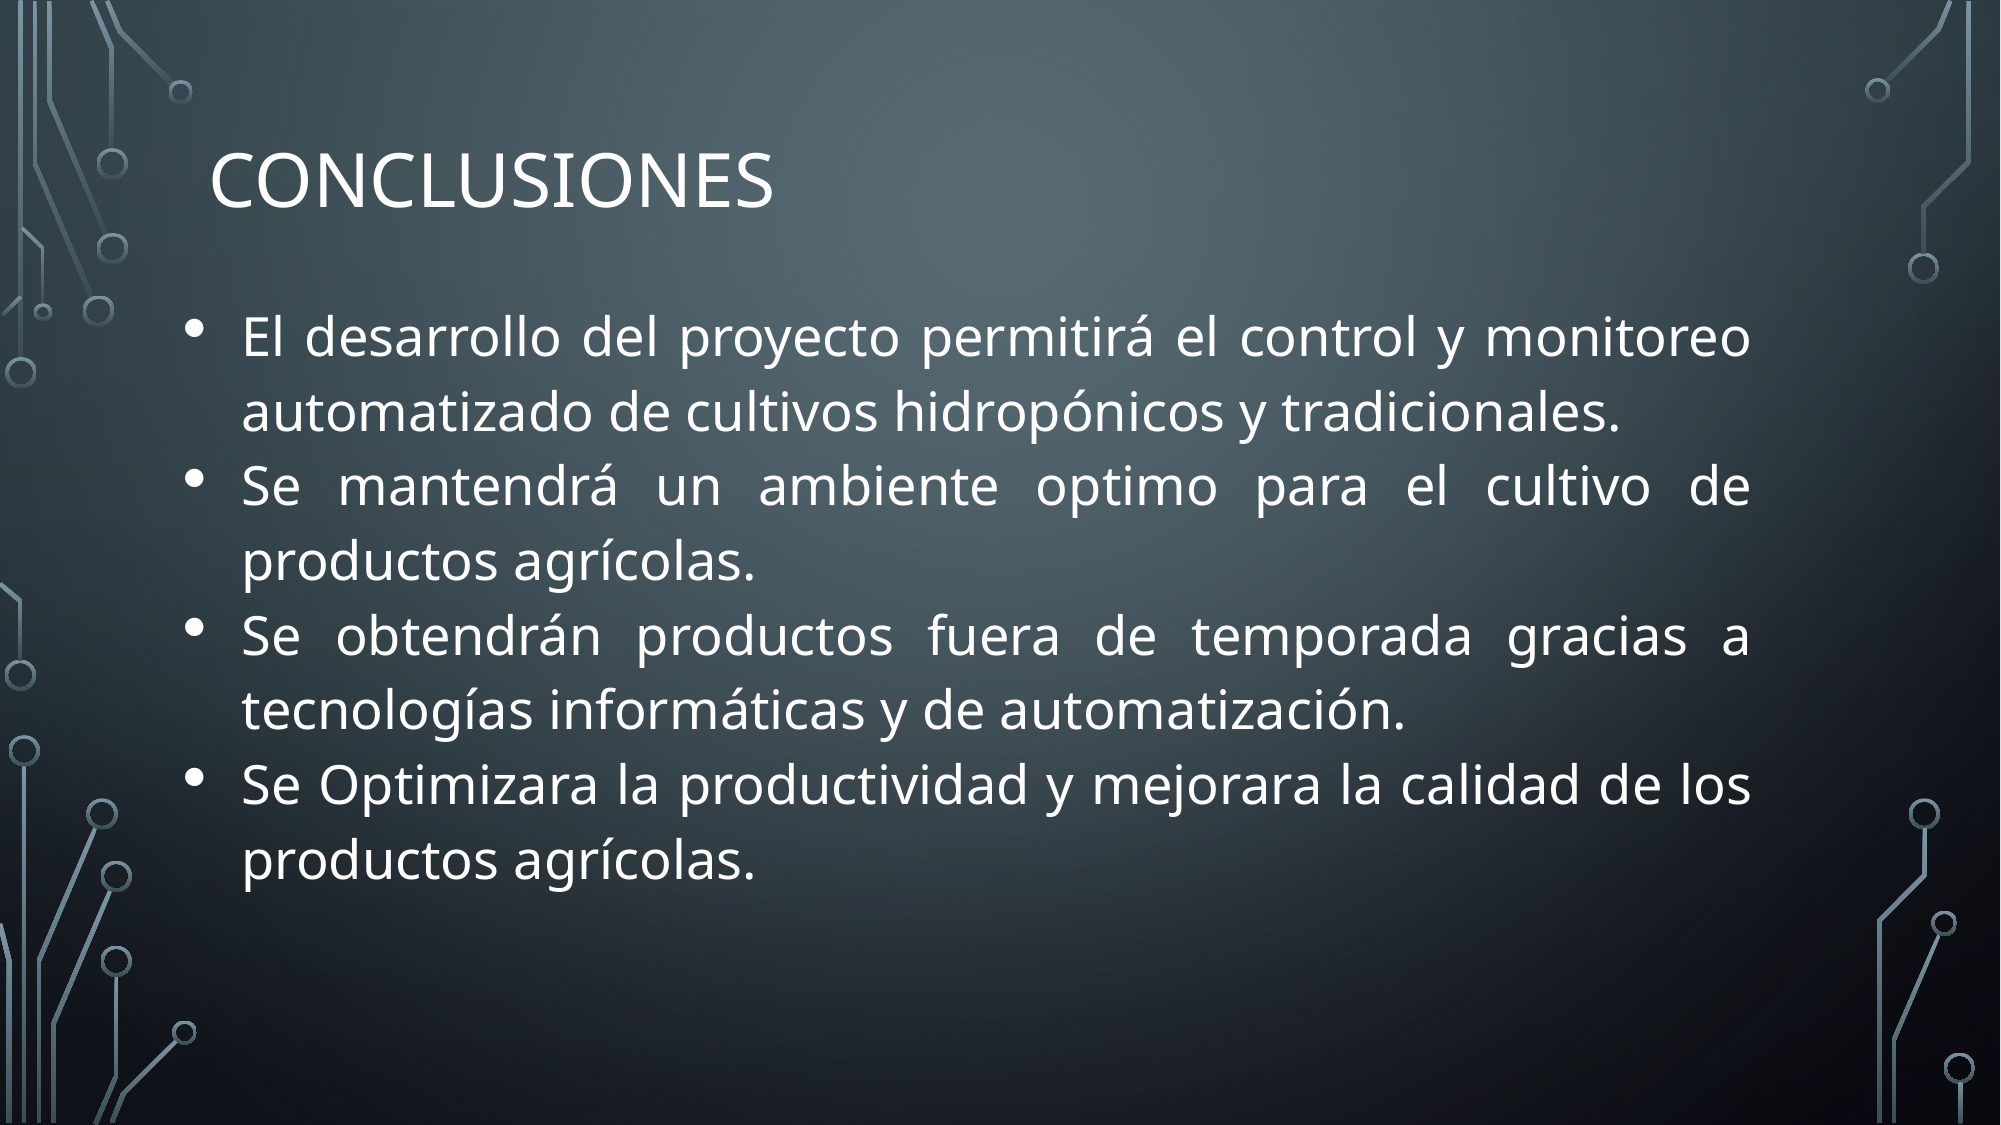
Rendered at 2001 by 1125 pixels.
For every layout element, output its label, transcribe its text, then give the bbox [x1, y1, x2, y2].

text_box El desarrollo del proyecto permitirá el control y monitoreo automatizado de cultivos hidropónicos y tradicionales. Se mantendrá un ambiente optimo para el cultivo de productos agrícolas. Se obtendrán productos fuera de temporada gracias a tecnologías informáticas y de automatización. Se Optimizara la productividad y mejorara la calidad de los productos agrícolas. [170, 285, 1769, 898]
title conclusiones [193, 128, 1819, 239]
